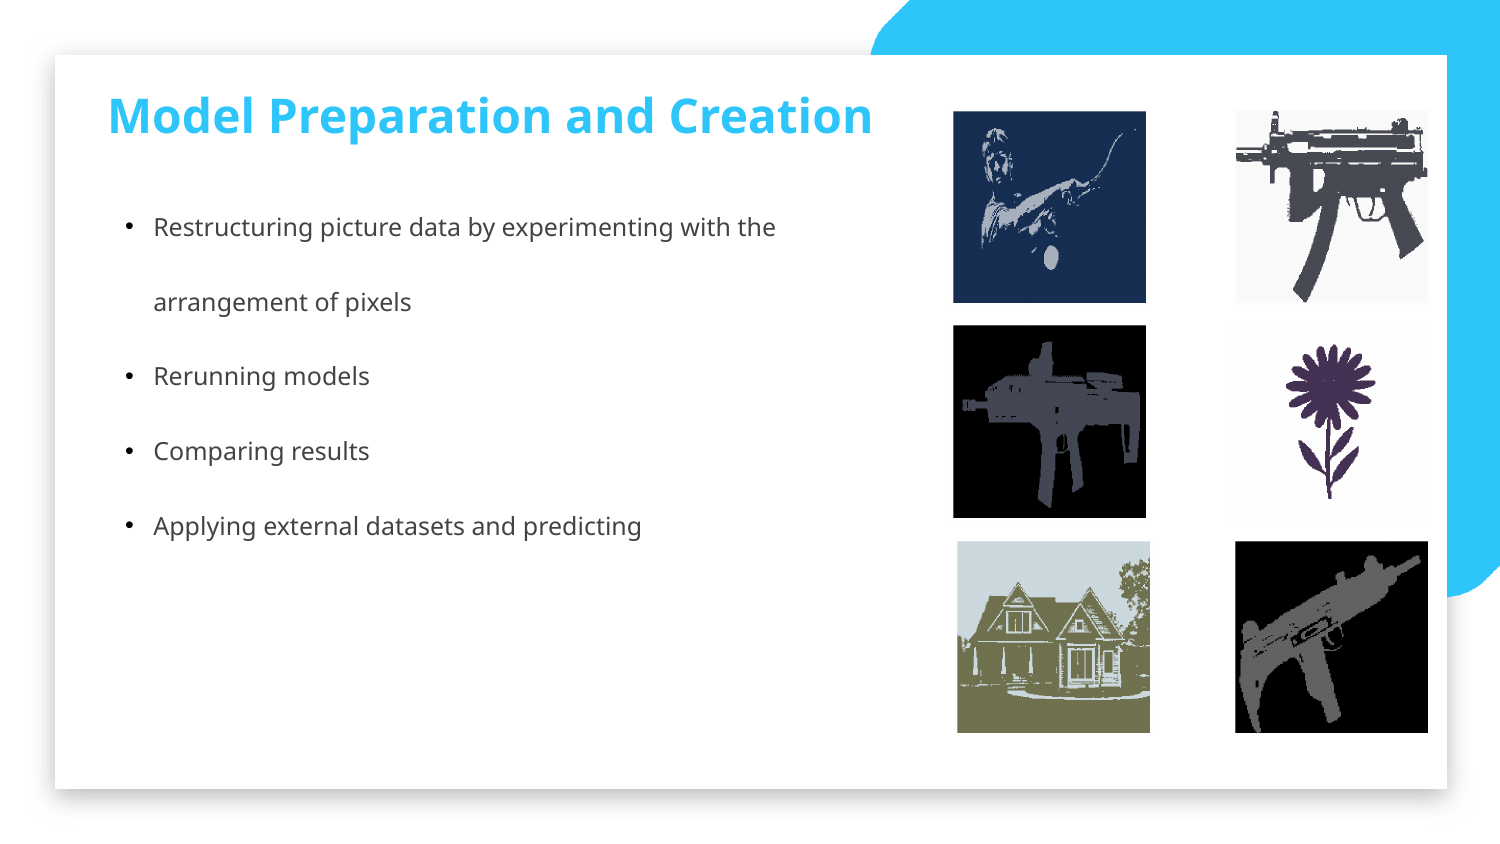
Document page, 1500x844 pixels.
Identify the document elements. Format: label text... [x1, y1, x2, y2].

text_box Restructuring picture data by experimenting with the arrangement of pixels Rerunning models Comparing results Applying external datasets and predicting [110, 152, 875, 701]
picture [0, 0, 1500, 844]
text_box Model Preparation and Creation [92, 70, 942, 152]
